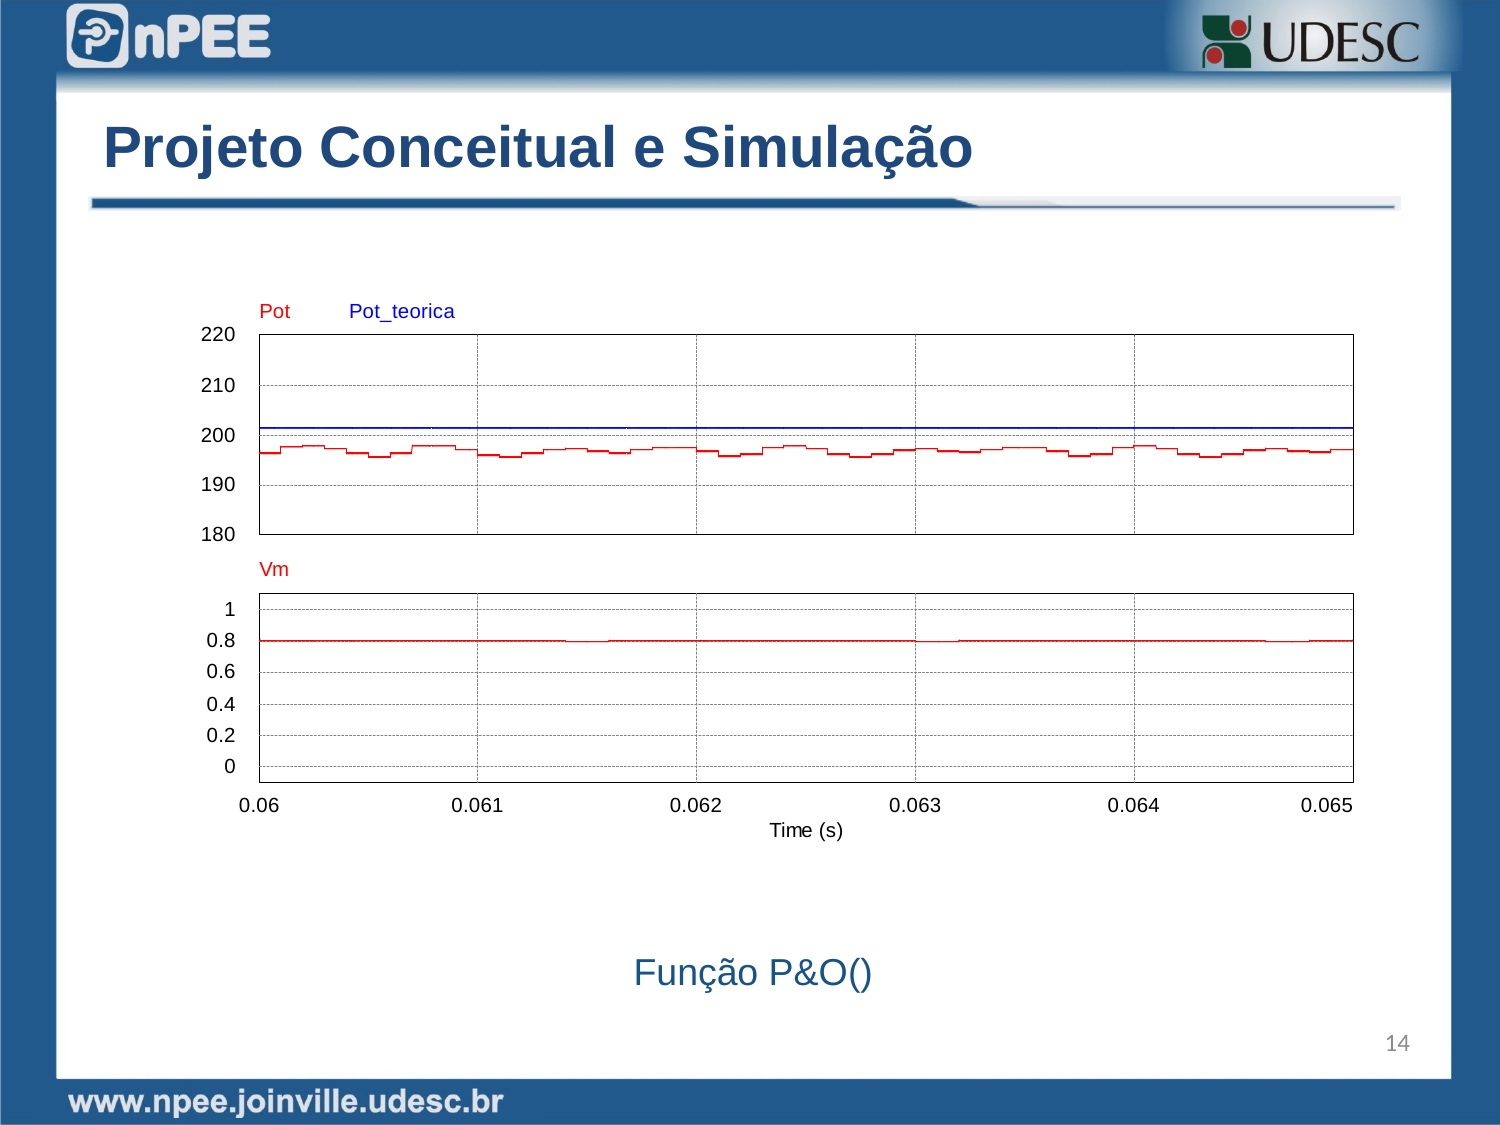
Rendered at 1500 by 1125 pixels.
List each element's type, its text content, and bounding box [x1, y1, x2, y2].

slide_number 14 [1074, 1011, 1425, 1072]
text_box [0, 0, 1500, 75]
picture [0, 75, 1500, 1125]
text_box Função P&O() [118, 940, 1388, 1001]
text_box Projeto Conceitual e Simulação [88, 101, 1388, 187]
